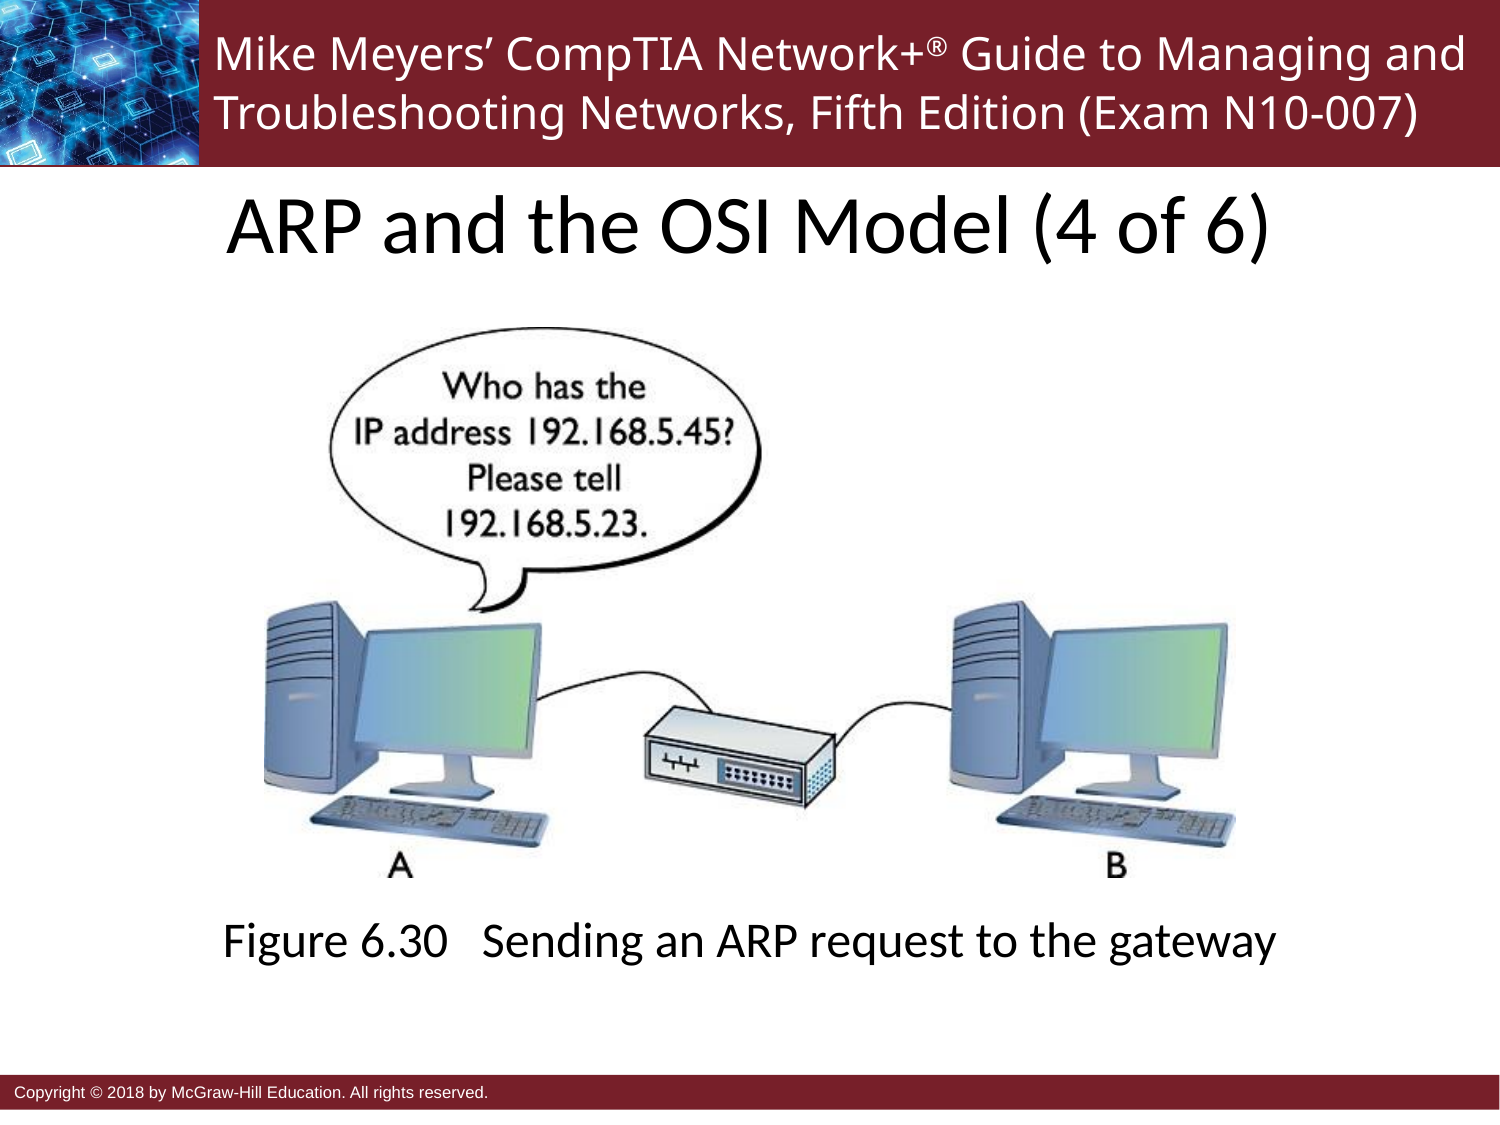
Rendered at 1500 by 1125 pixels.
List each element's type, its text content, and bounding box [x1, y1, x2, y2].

picture [264, 326, 1236, 878]
picture [0, 0, 199, 165]
list Figure 6.30 Sending an ARP request to the gateway [0, 900, 1500, 975]
title ARP and the OSI Model (4 of 6) [75, 162, 1425, 288]
